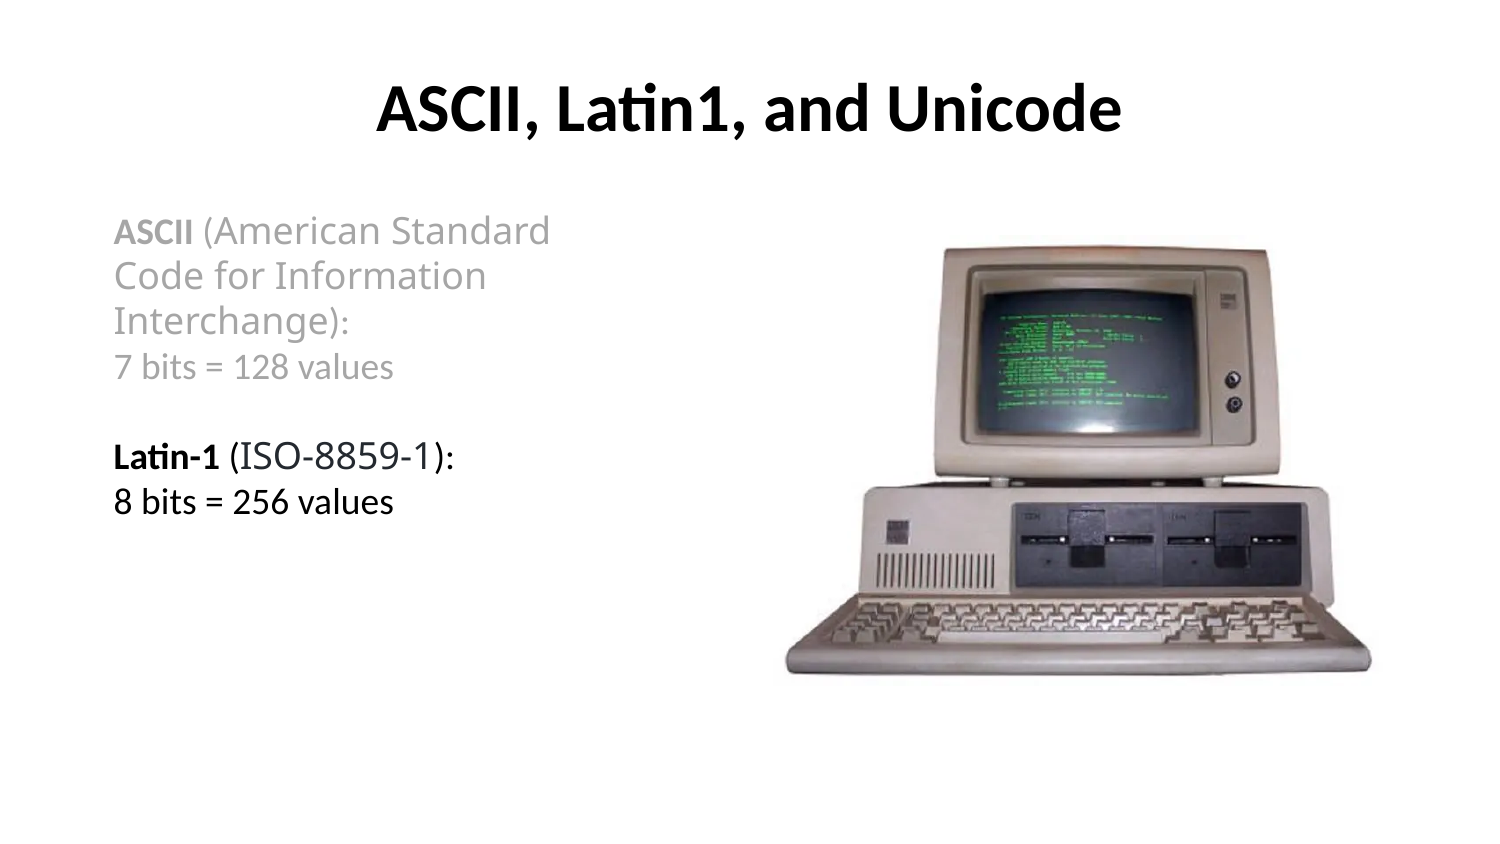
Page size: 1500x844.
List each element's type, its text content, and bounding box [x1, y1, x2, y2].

picture [766, 235, 1390, 686]
title ASCII, Latin1, and Unicode [75, 33, 1425, 175]
text_box ASCII (American Standard Code for Information Interchange): 7 bits = 128 values Latin-1 (ISO-8859-1): 8 bits = 256 values [98, 199, 609, 530]
